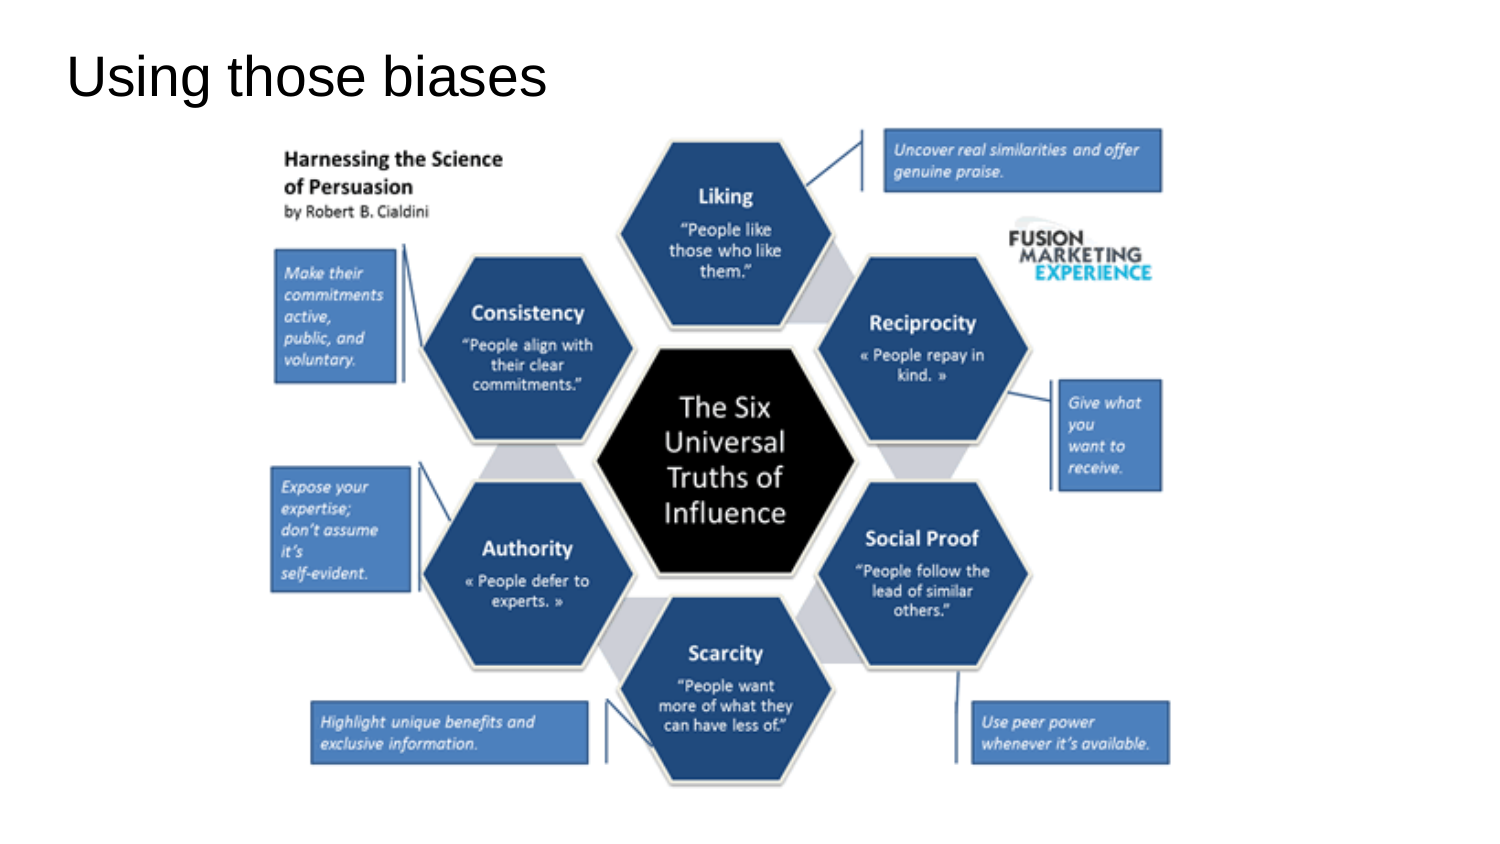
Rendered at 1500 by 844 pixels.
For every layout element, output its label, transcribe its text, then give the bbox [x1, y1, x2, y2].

picture [265, 123, 1181, 798]
title Using those biases [51, 30, 1449, 124]
